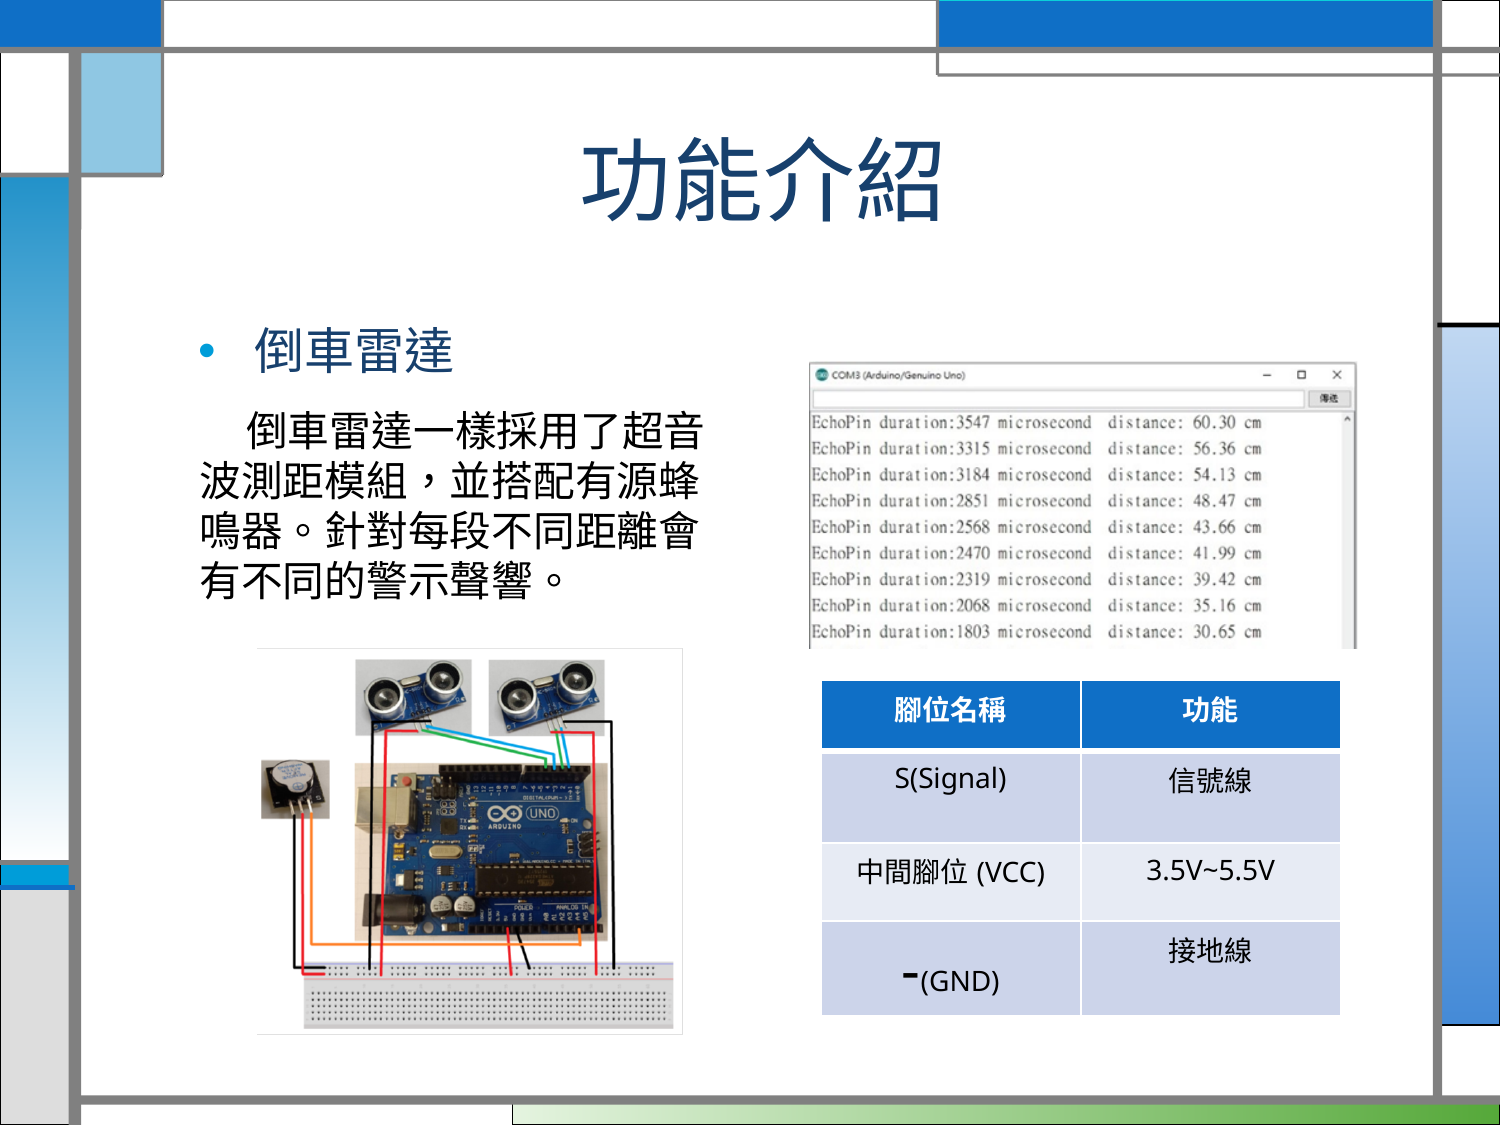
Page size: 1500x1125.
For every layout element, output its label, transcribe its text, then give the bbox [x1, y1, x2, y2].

table_header 腳位名稱 [822, 681, 1080, 748]
table_cell 3.5V~5.5V [1082, 844, 1340, 920]
table_cell 接地線 [1082, 922, 1340, 1015]
list 倒車雷達 [183, 290, 755, 416]
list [808, 361, 1358, 649]
table_cell -(GND) [822, 922, 1080, 1015]
picture [257, 648, 683, 1035]
table_header 功能 [1082, 681, 1340, 748]
list 倒車雷達一樣採用了超音波測距模組，並搭配有源蜂鳴器。針對每段不同距離會有不同的警示聲響。 [184, 397, 756, 948]
table_cell 中間腳位(VCC) [822, 844, 1080, 920]
title 功能介紹 [88, 54, 1439, 243]
table_cell 信號線 [1082, 754, 1340, 842]
table_cell S(Signal) [822, 754, 1080, 842]
